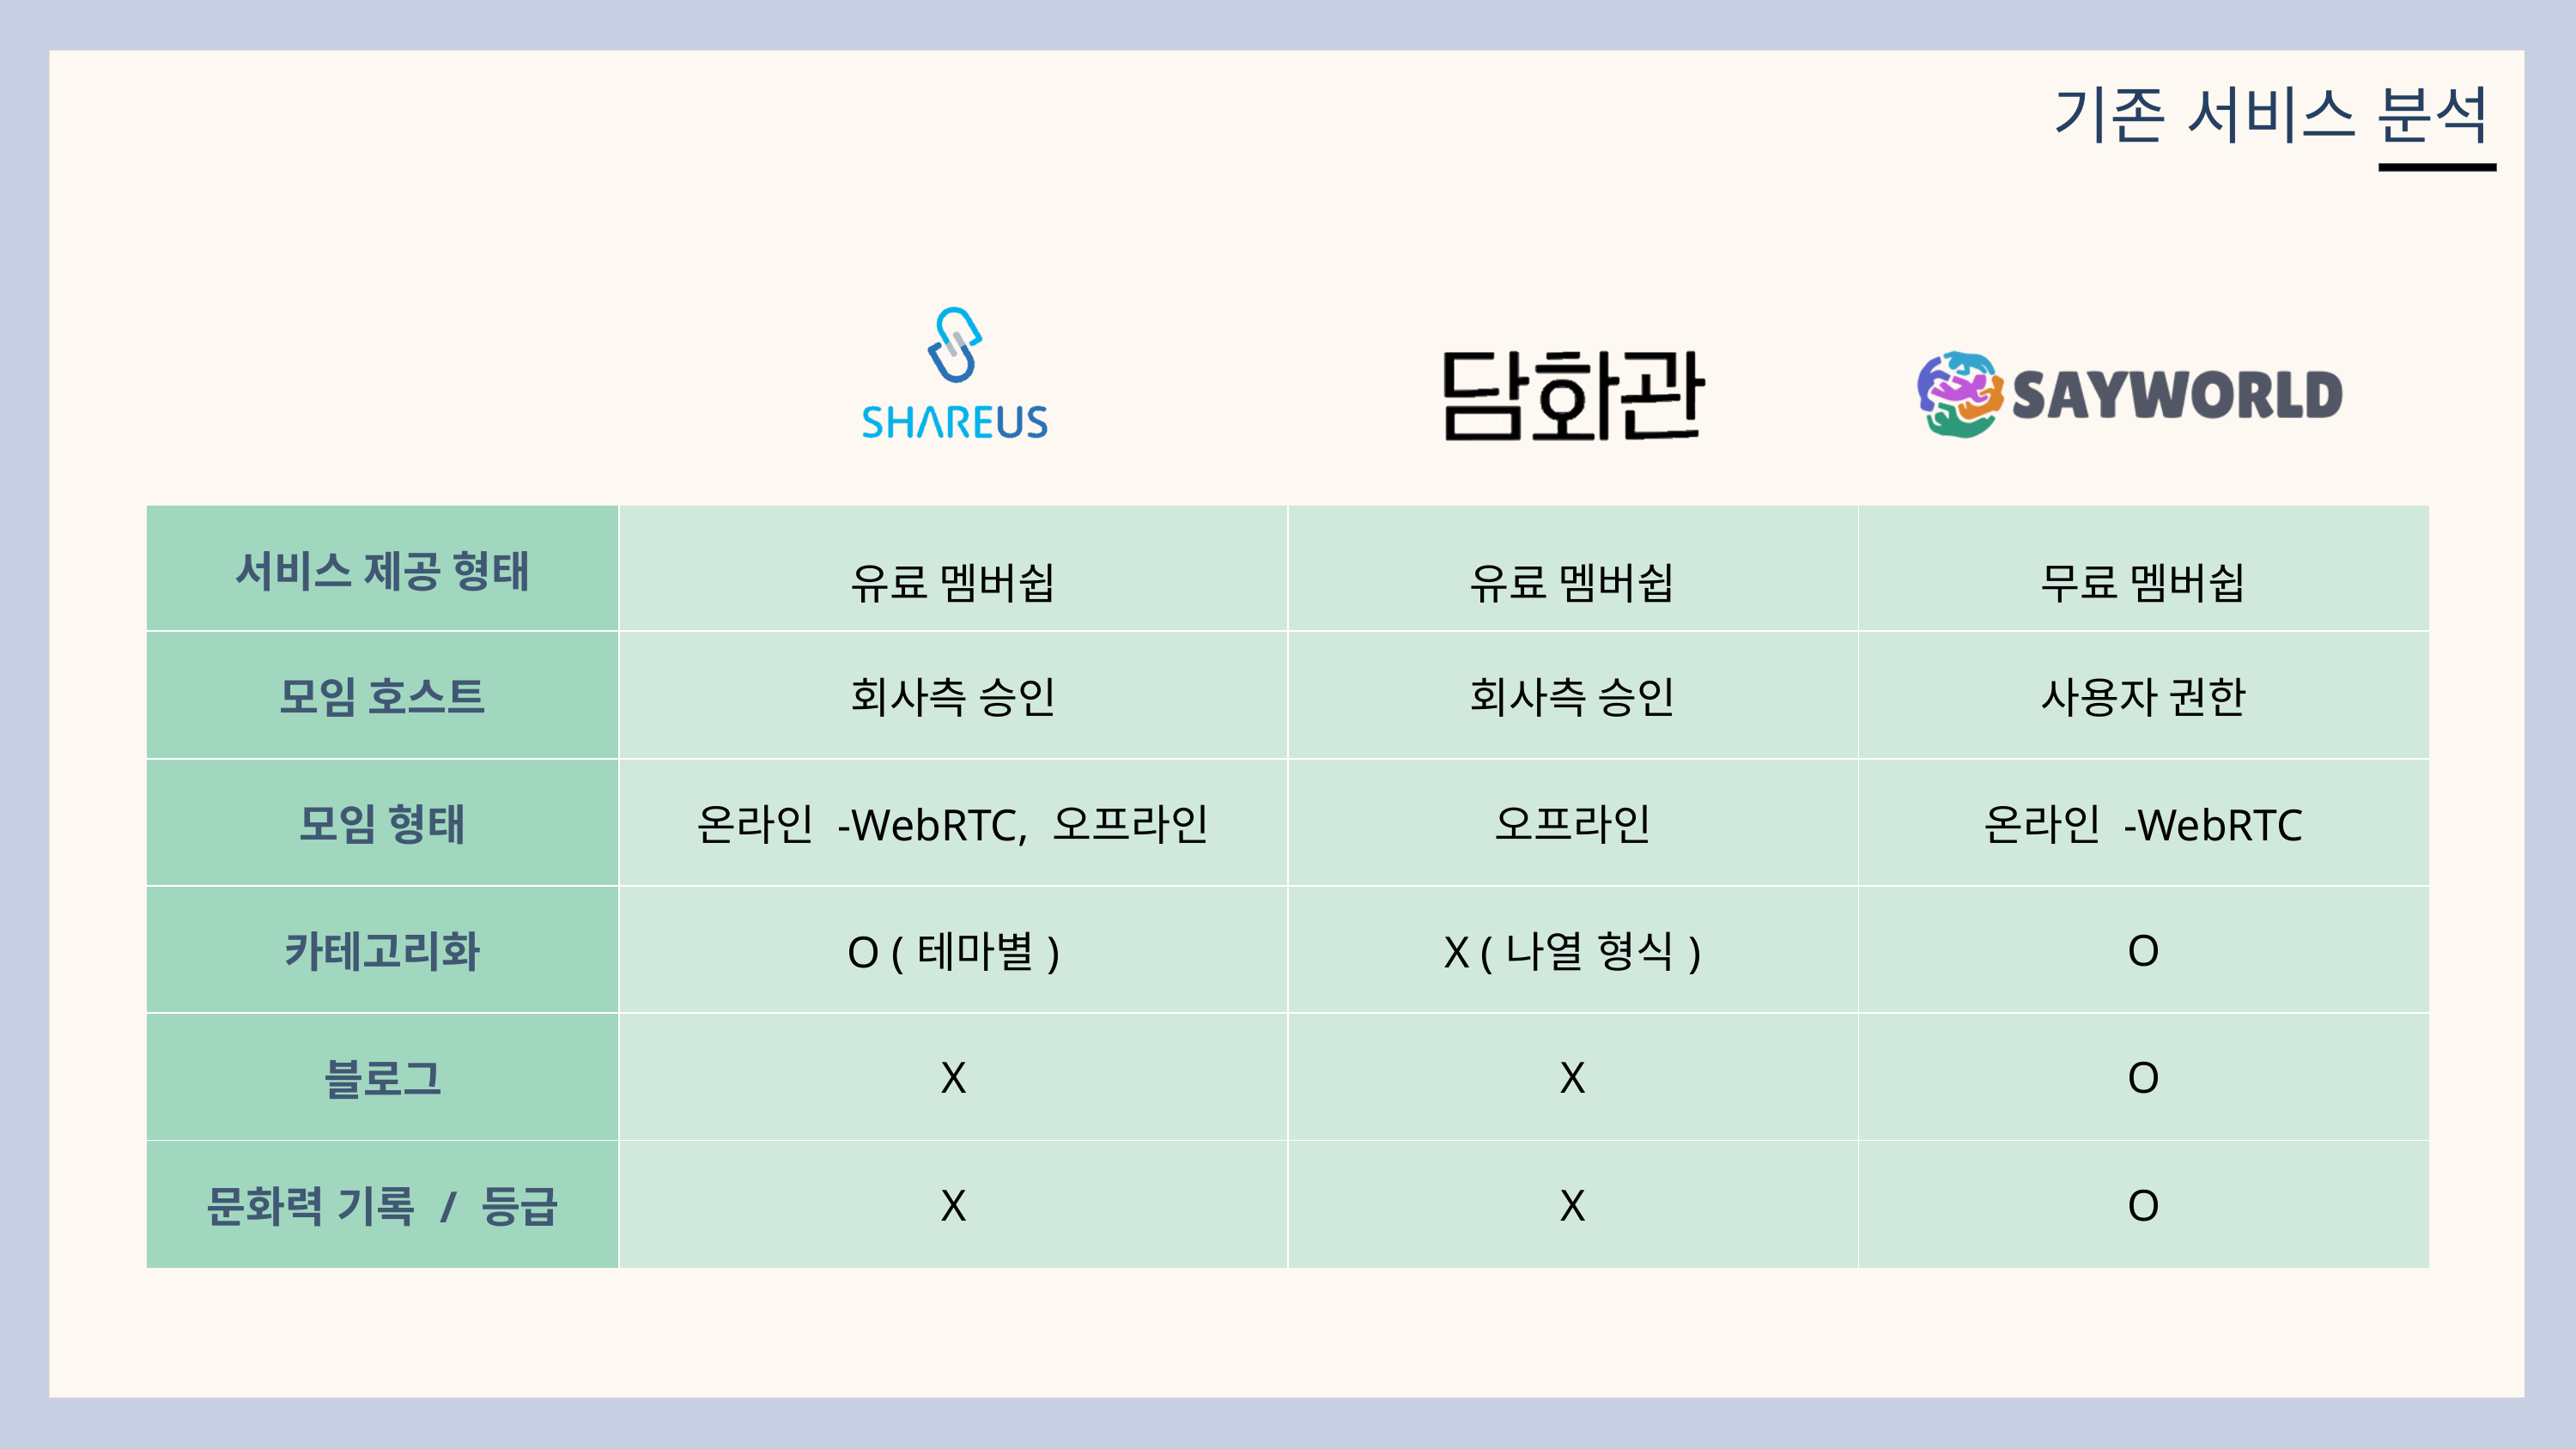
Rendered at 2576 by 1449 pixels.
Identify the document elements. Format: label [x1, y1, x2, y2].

text_box [146, 227, 2430, 1269]
picture [0, 0, 2576, 1449]
